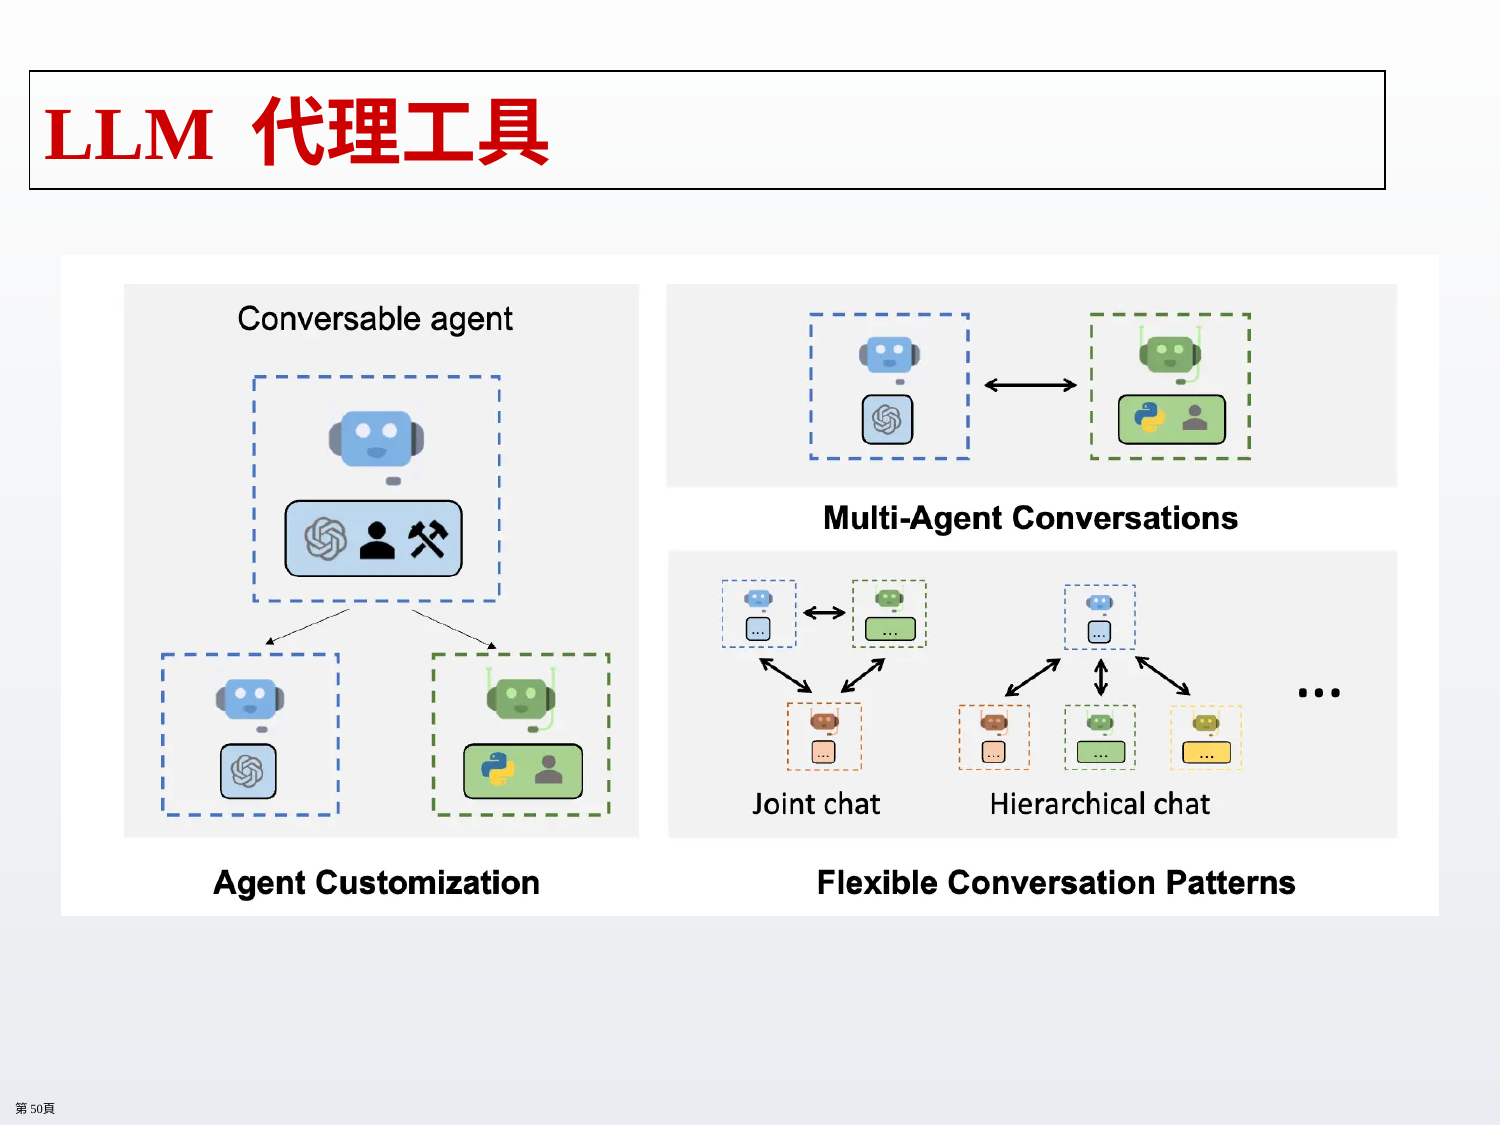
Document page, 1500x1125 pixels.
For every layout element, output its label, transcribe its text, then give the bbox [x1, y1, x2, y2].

picture [61, 255, 1439, 916]
title LLM 代理工具 [29, 70, 1386, 190]
